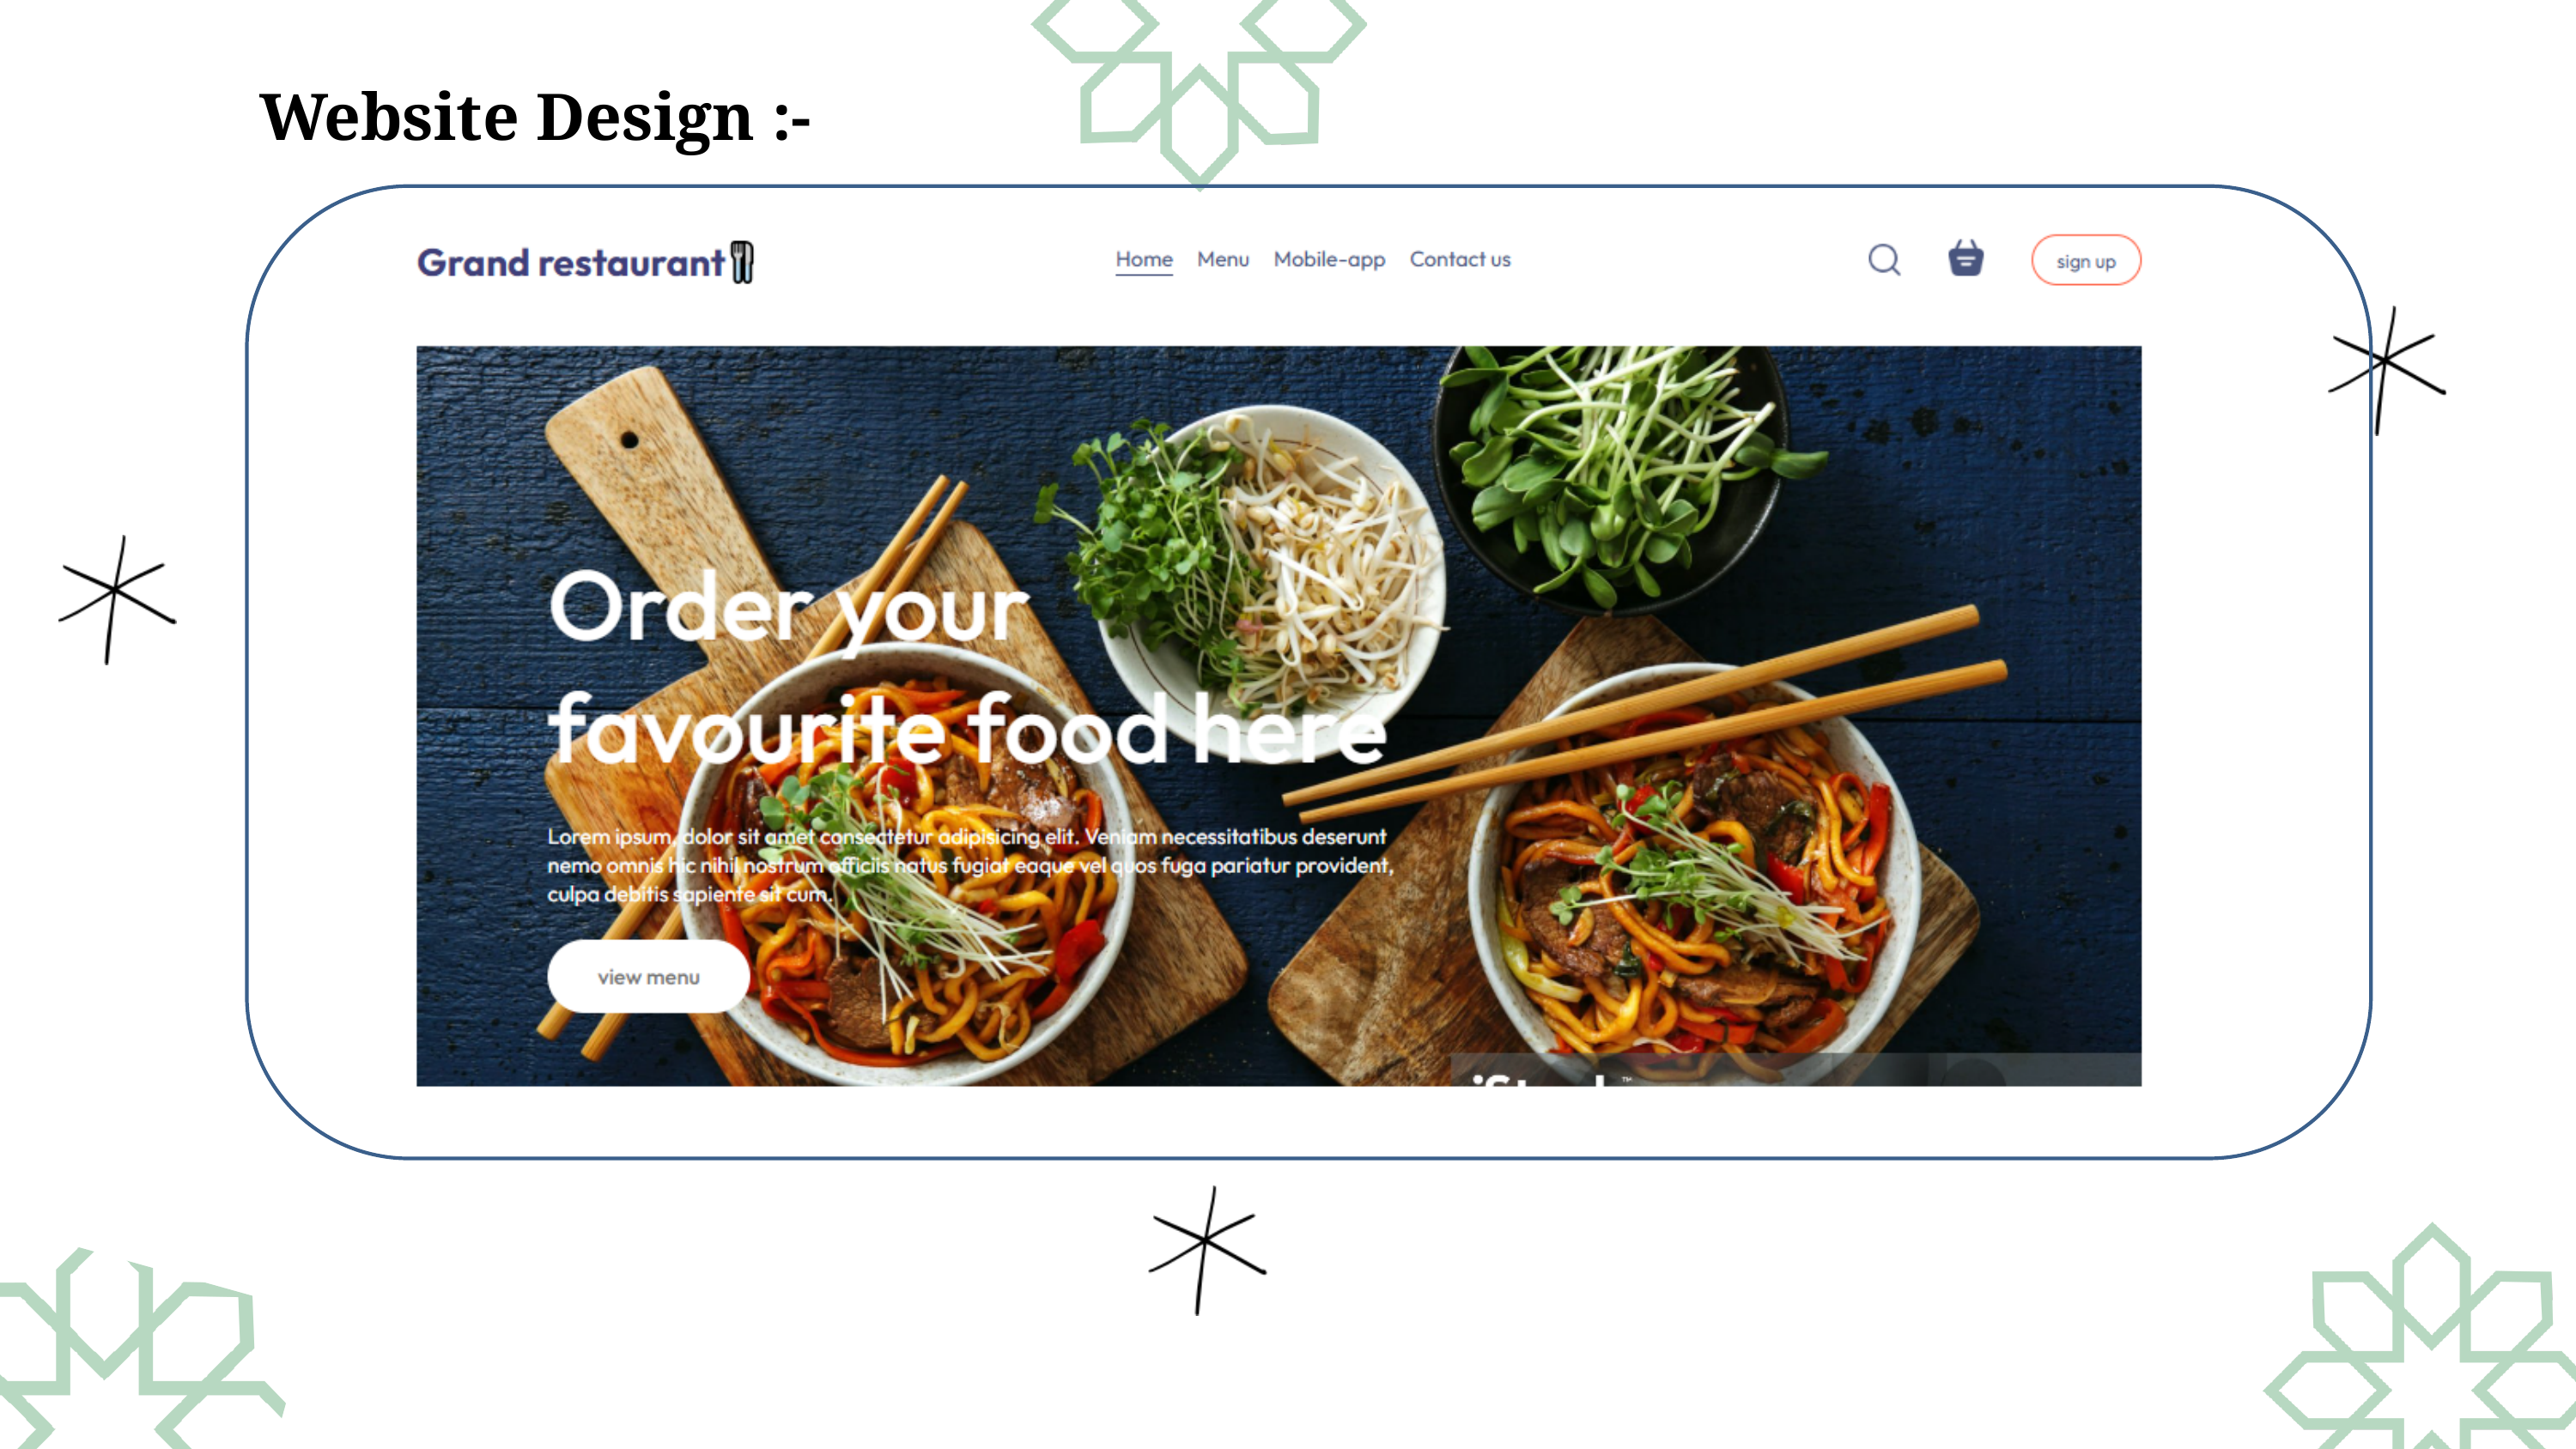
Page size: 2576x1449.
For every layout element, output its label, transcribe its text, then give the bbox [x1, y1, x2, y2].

text_box [2367, 306, 2447, 436]
picture [369, 228, 2173, 1122]
text_box [0, 1225, 312, 1449]
text_box [58, 535, 178, 665]
text_box [1030, 0, 1368, 184]
text_box Website Design :- [246, 70, 1149, 237]
text_box [245, 184, 2373, 1161]
text_box [1148, 1185, 1267, 1316]
text_box [2263, 1222, 2576, 1449]
